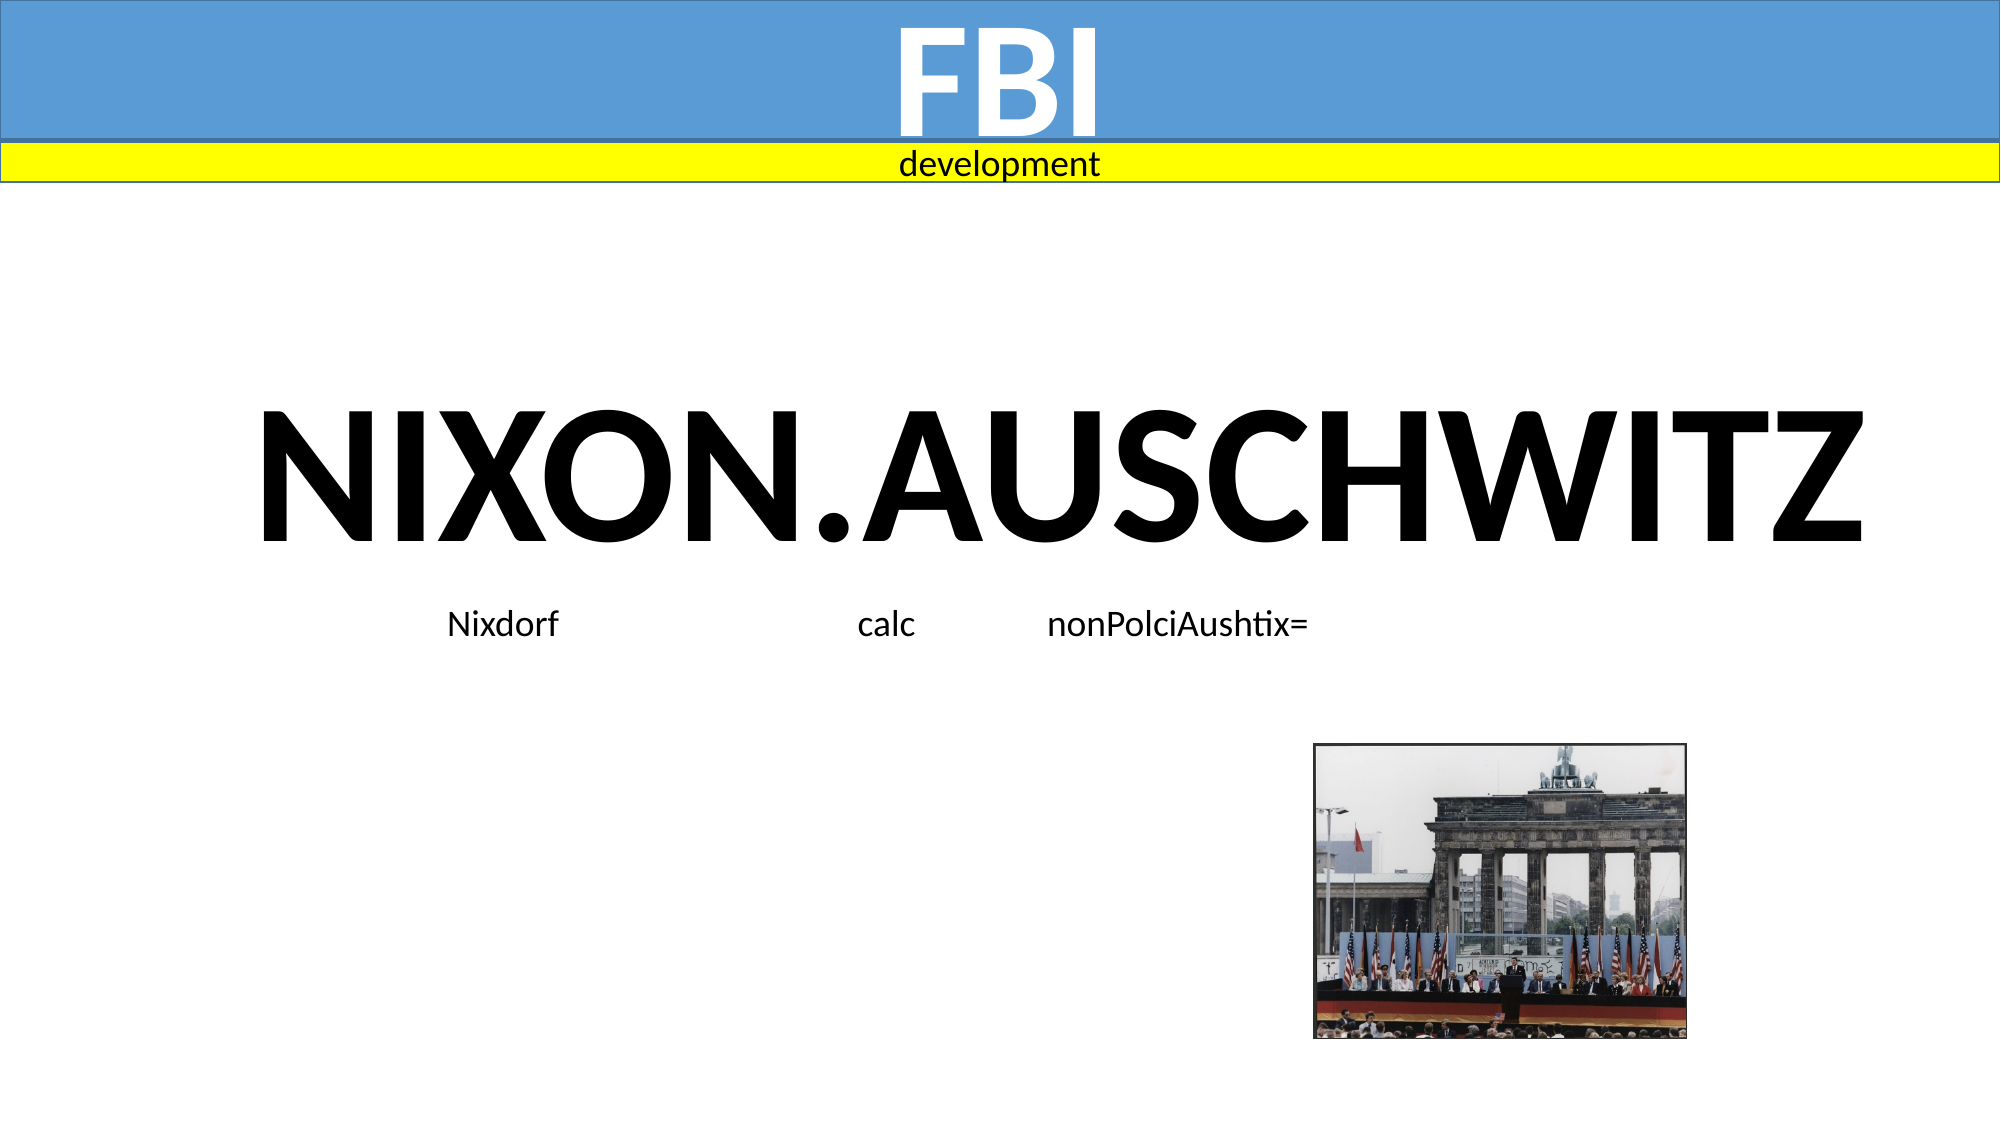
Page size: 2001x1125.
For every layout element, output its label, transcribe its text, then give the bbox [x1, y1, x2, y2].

text_box FBI [0, 0, 2000, 140]
text_box development [0, 140, 2000, 183]
text_box Nixdorf nonPolciAushtix= [432, 591, 1324, 651]
picture [1312, 743, 1687, 1039]
text_box NIXON.AUSCHWITZ [238, 333, 1882, 589]
